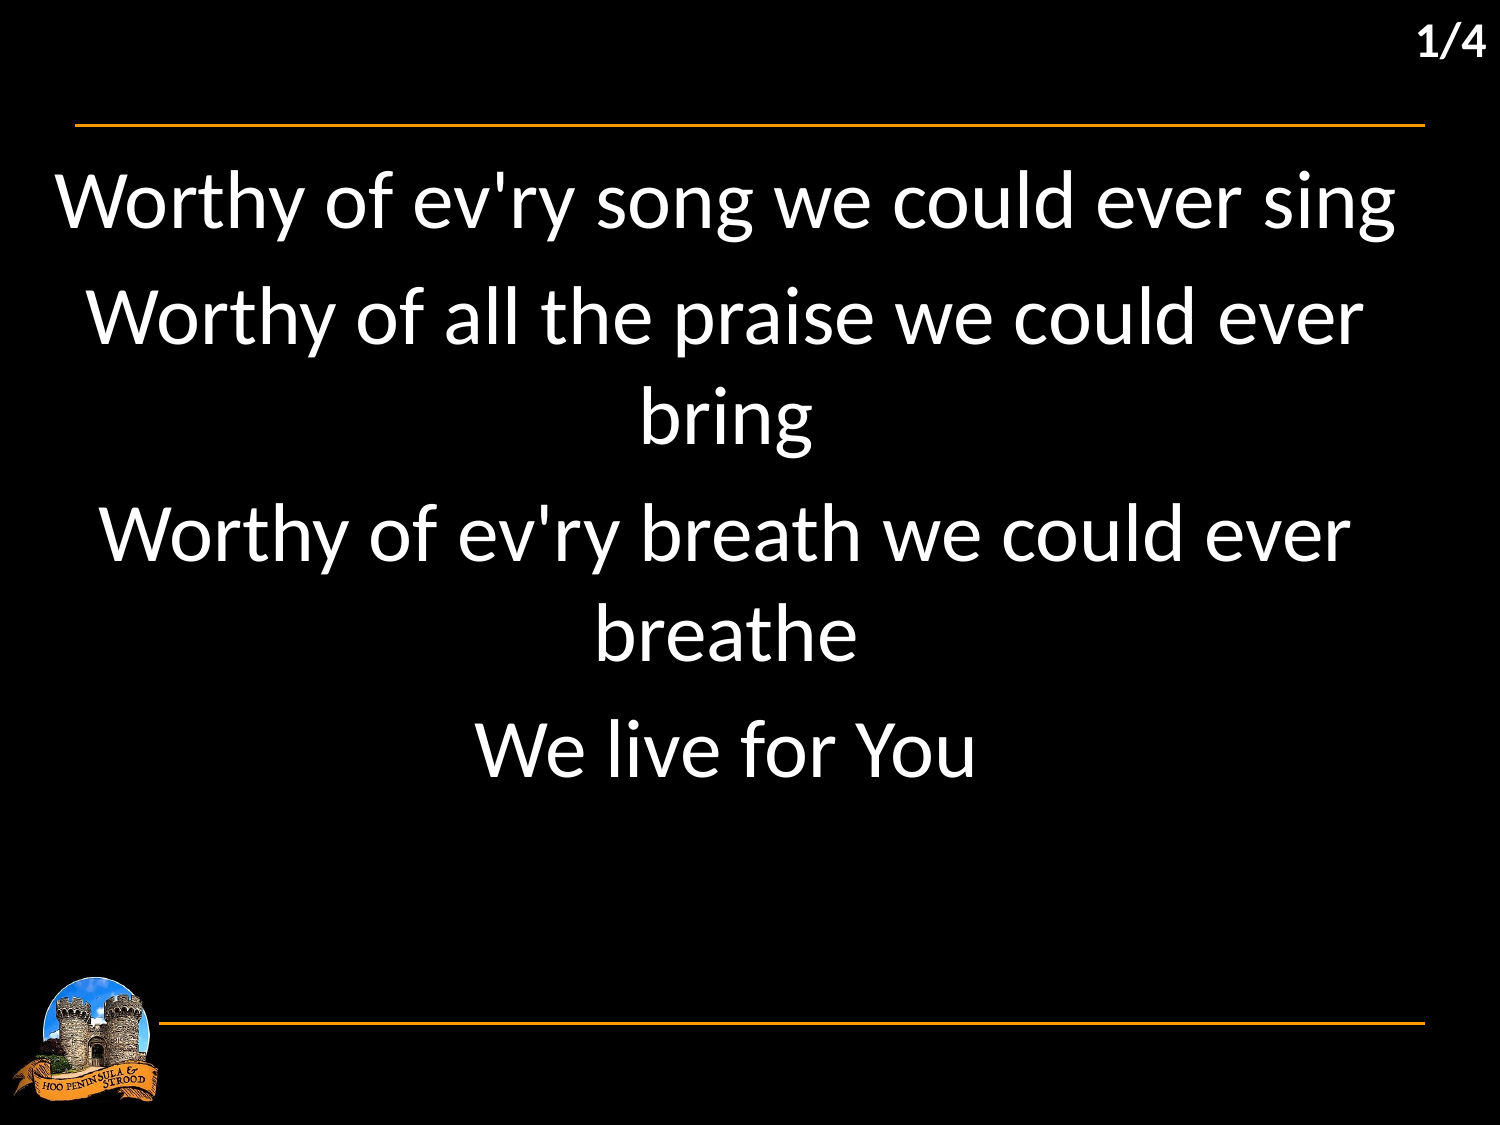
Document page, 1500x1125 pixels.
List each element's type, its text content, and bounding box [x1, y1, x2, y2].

subtitle Worthy of ev'ry song we could ever sing Worthy of all the praise we could ever bring Worthy of ev'ry breath we could ever breathe We live for You [17, 137, 1436, 1125]
text_box 1/4 [1399, 0, 1500, 75]
picture [11, 975, 17, 1103]
